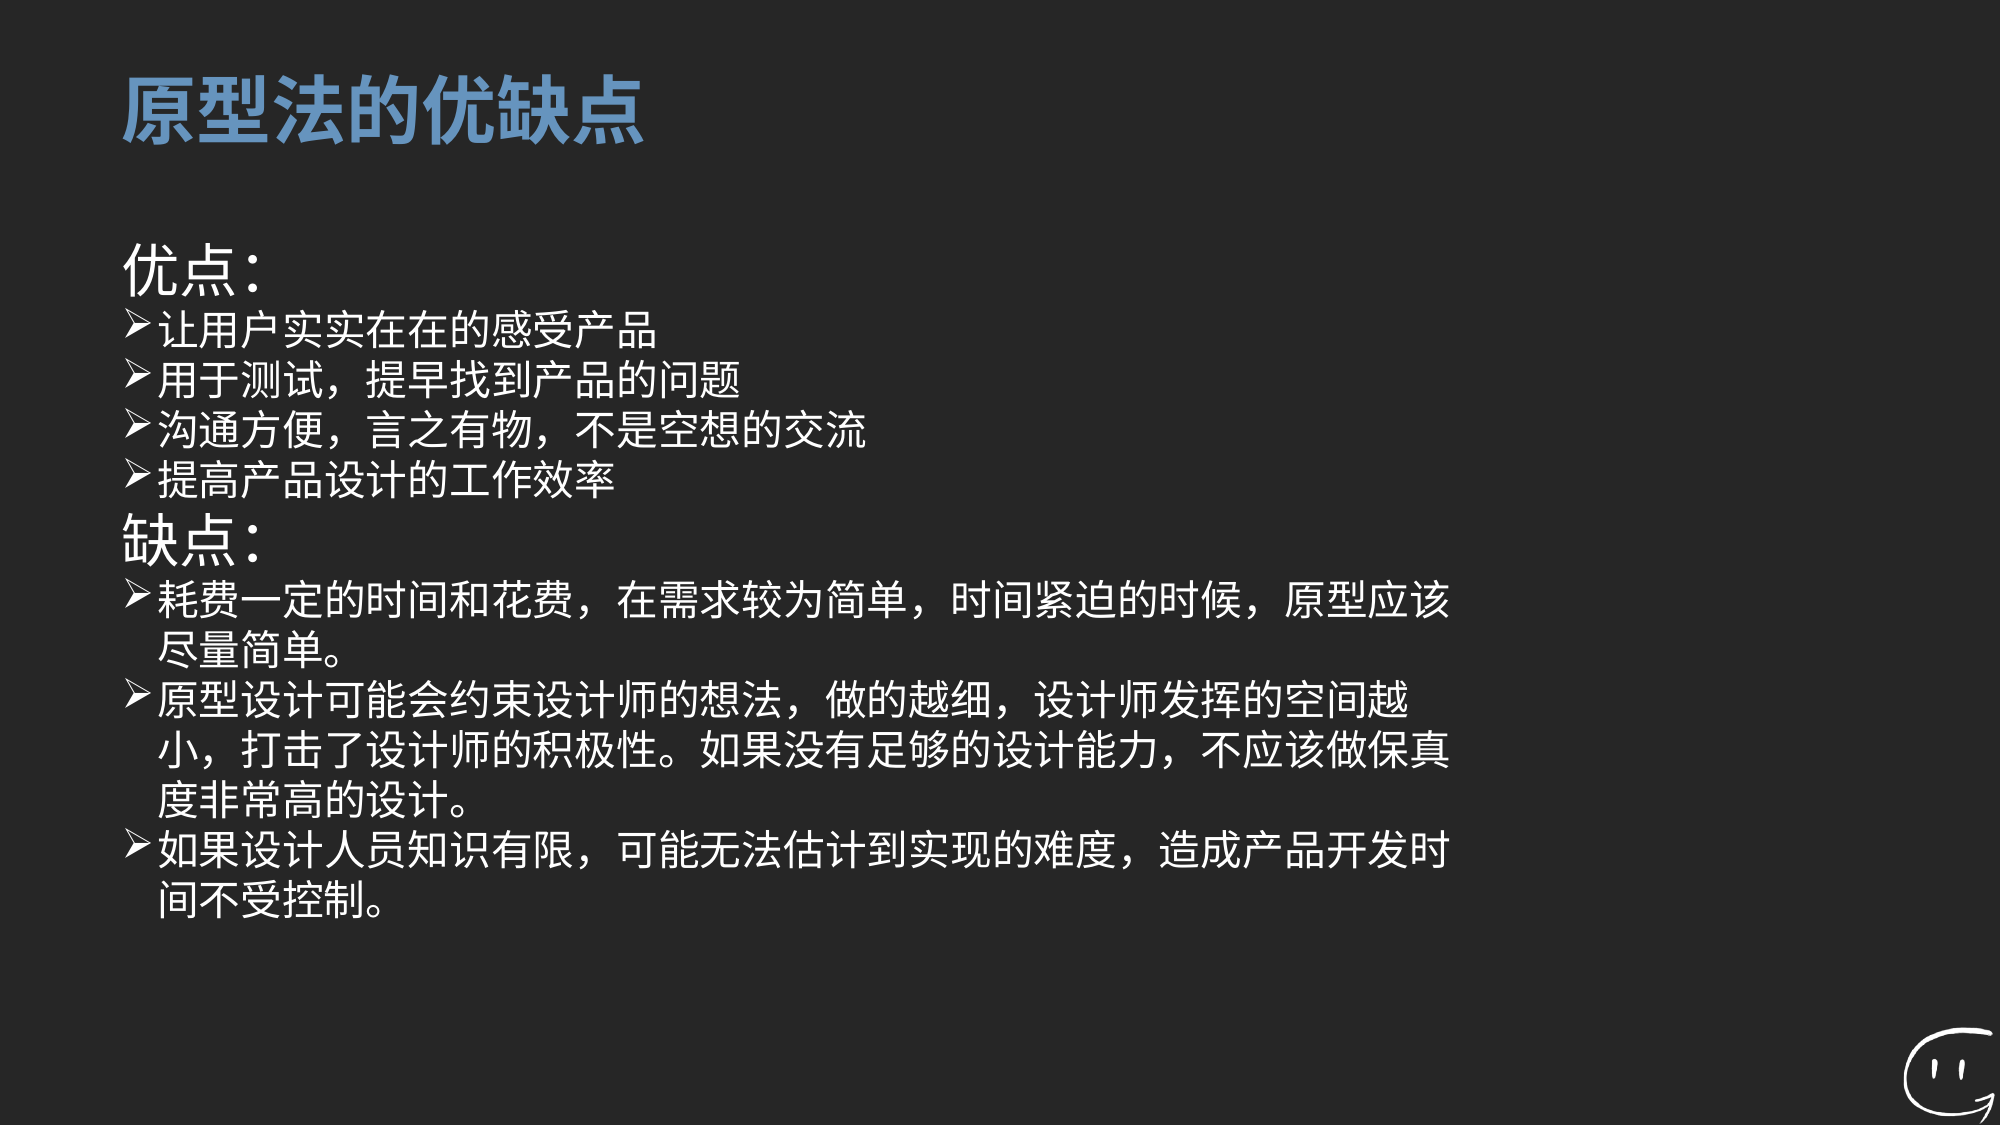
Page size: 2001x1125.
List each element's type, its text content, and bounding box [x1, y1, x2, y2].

title 原型法的优缺点 [106, 31, 1199, 156]
picture [1899, 1023, 2000, 1125]
text_box 优点： 让用户实实在在的感受产品 用于测试，提早找到产品的问题 沟通方便，言之有物，不是空想的交流 提高产品设计的工作效率 缺点： 耗费一定的时间和花费，在需求较为简单，时间紧迫的时候，原型应该尽量简单。 原型设计可能会约束设计师的想法，做的越细，设计师发挥的空间越小，打击了设计师的积极性。如果没有足够的设计能力，不应该做保真度非常高的设计。 如果设计人员知识有限，可能无法估计到实现的难度，造成产品开发时间不受控制。 [106, 156, 1500, 1002]
